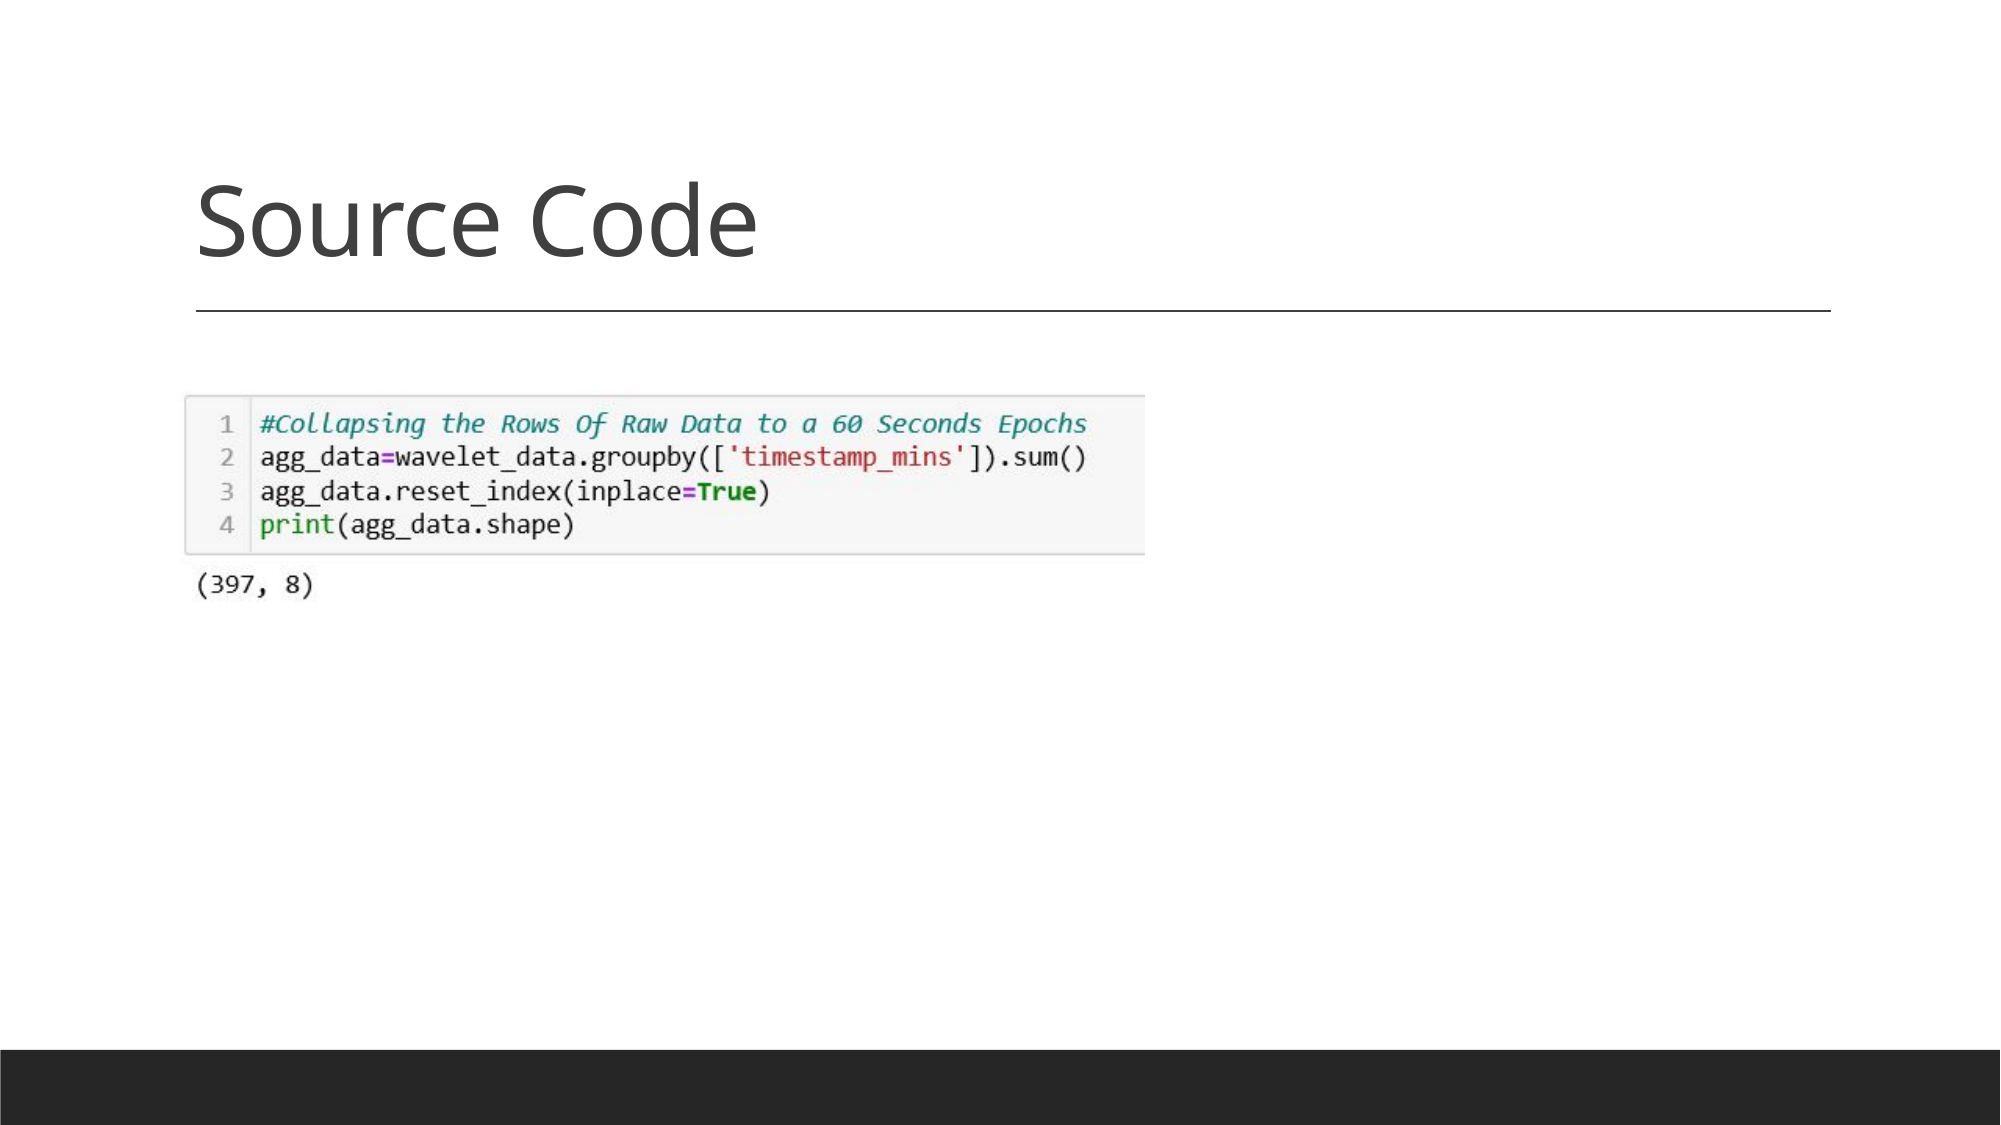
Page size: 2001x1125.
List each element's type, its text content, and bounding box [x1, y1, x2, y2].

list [179, 388, 1145, 623]
title Source Code [180, 47, 1830, 285]
